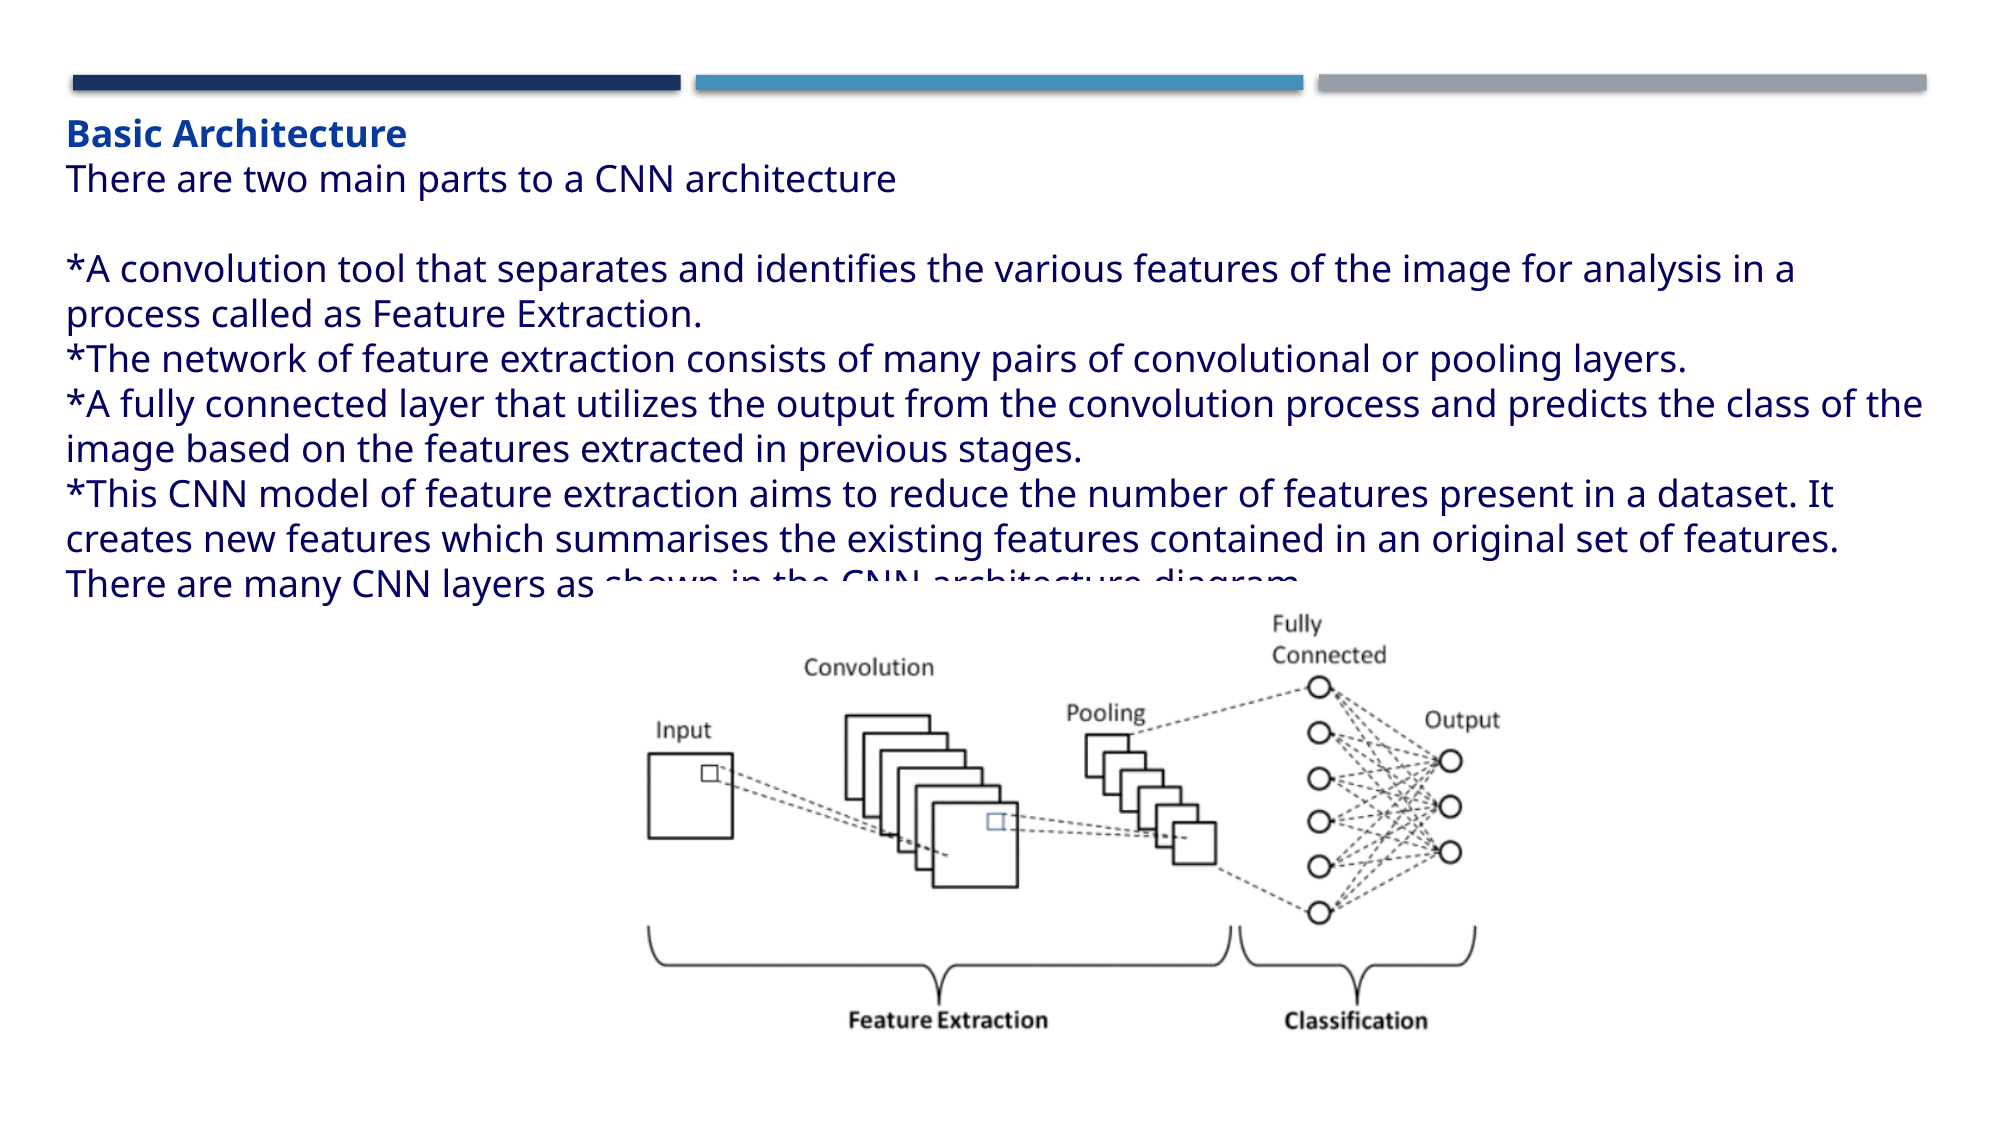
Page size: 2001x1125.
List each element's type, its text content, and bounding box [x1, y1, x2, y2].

text_box Basic Architecture There are two main parts to a CNN architecture *A convolution tool that separates and identifies the various features of the image for analysis in a process called as Feature Extraction. *The network of feature extraction consists of many pairs of convolutional or pooling layers. *A fully connected layer that utilizes the output from the convolution process and predicts the class of the image based on the features extracted in previous stages. *This CNN model of feature extraction aims to reduce the number of features present in a dataset. It creates new features which summarises the existing features contained in an original set of features. There are many CNN layers as shown in the CNN architecture diagram. [50, 103, 1952, 613]
picture [600, 580, 1517, 1079]
